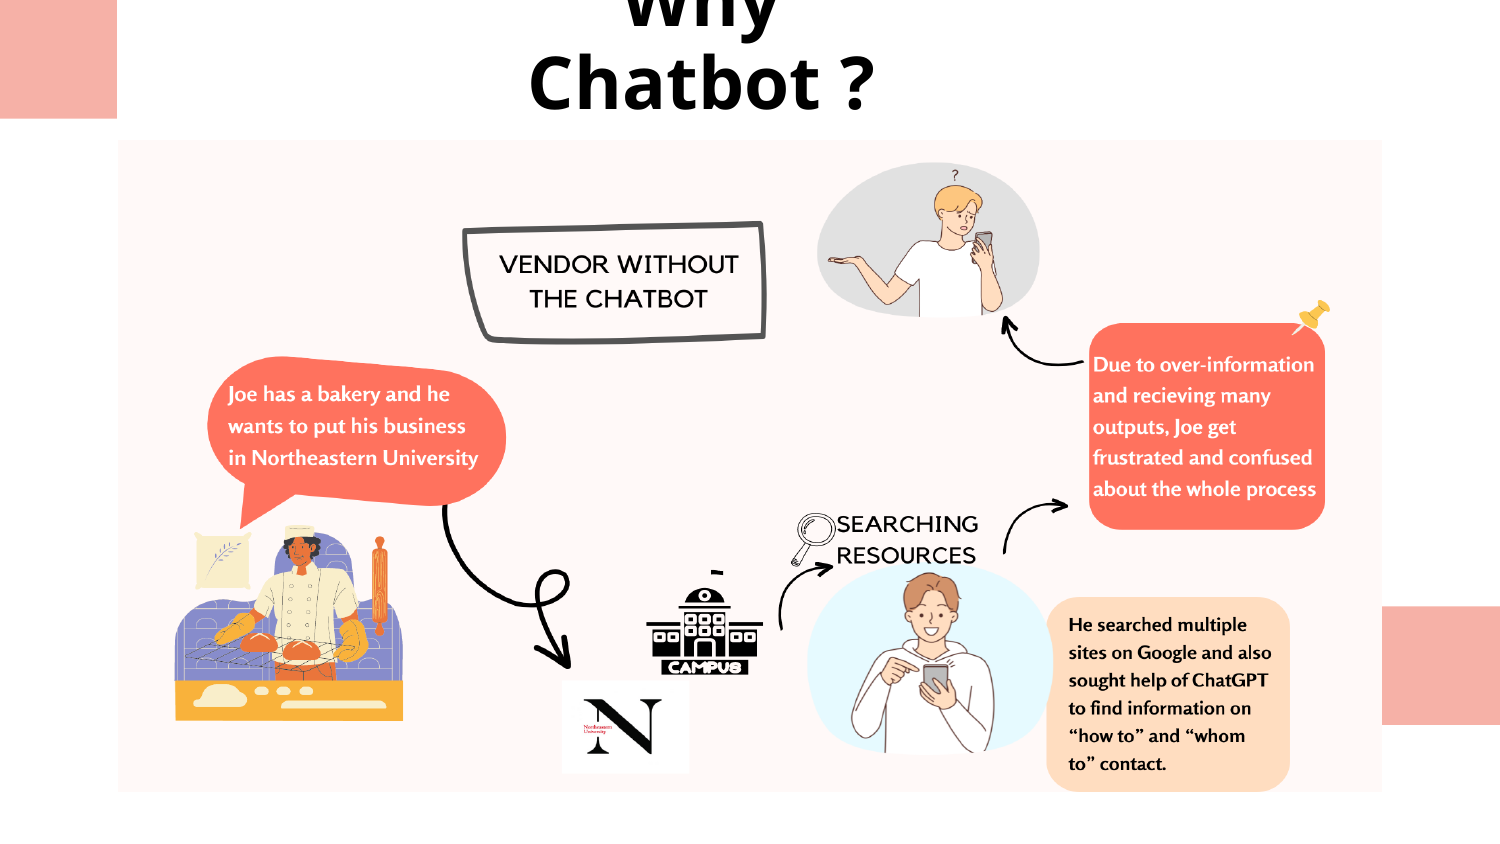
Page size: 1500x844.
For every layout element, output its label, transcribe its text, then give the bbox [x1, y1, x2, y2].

title Why Chatbot ? [425, 32, 977, 139]
picture [117, 140, 1383, 793]
